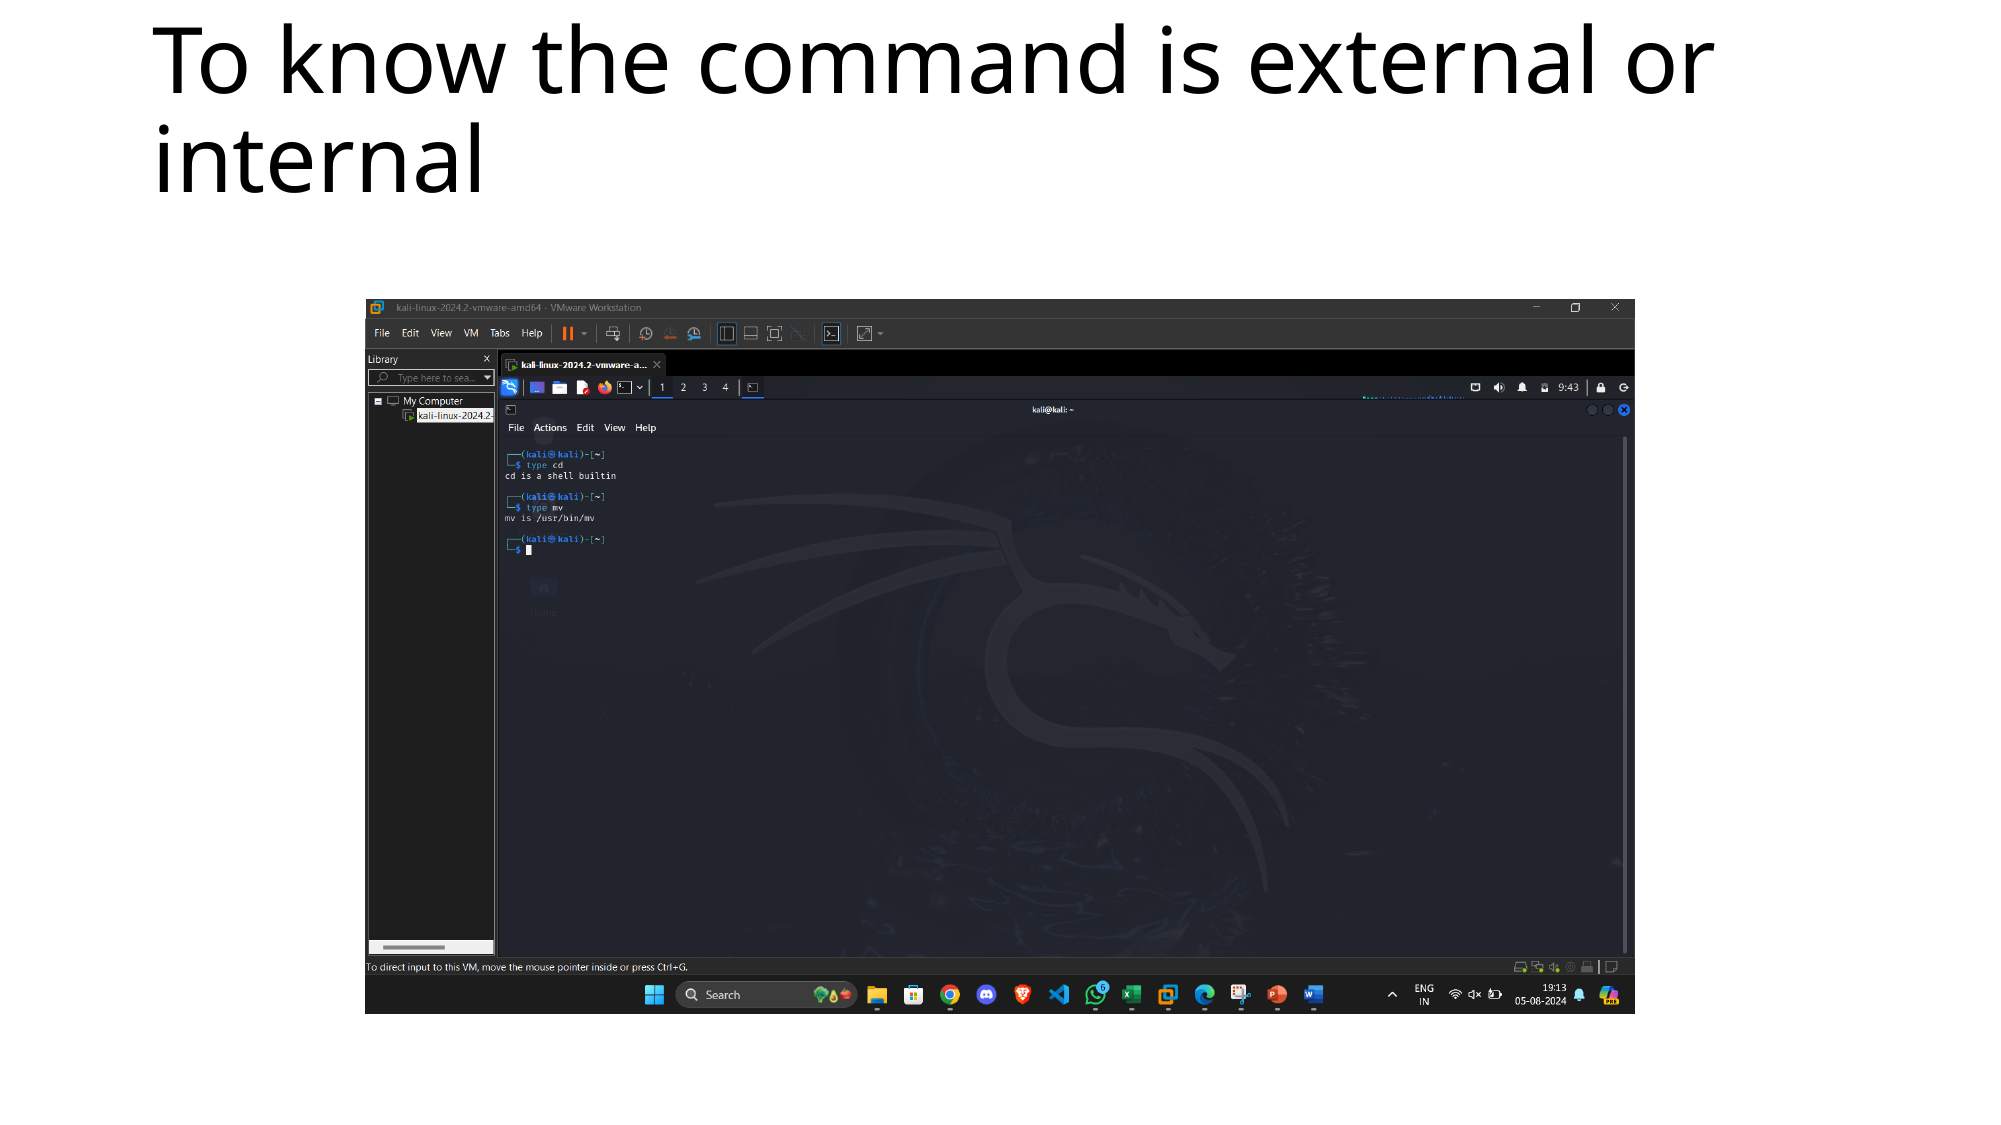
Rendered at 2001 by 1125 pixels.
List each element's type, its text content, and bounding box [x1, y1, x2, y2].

title To know the command is external or internal [137, 59, 1863, 278]
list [365, 299, 1635, 1014]
